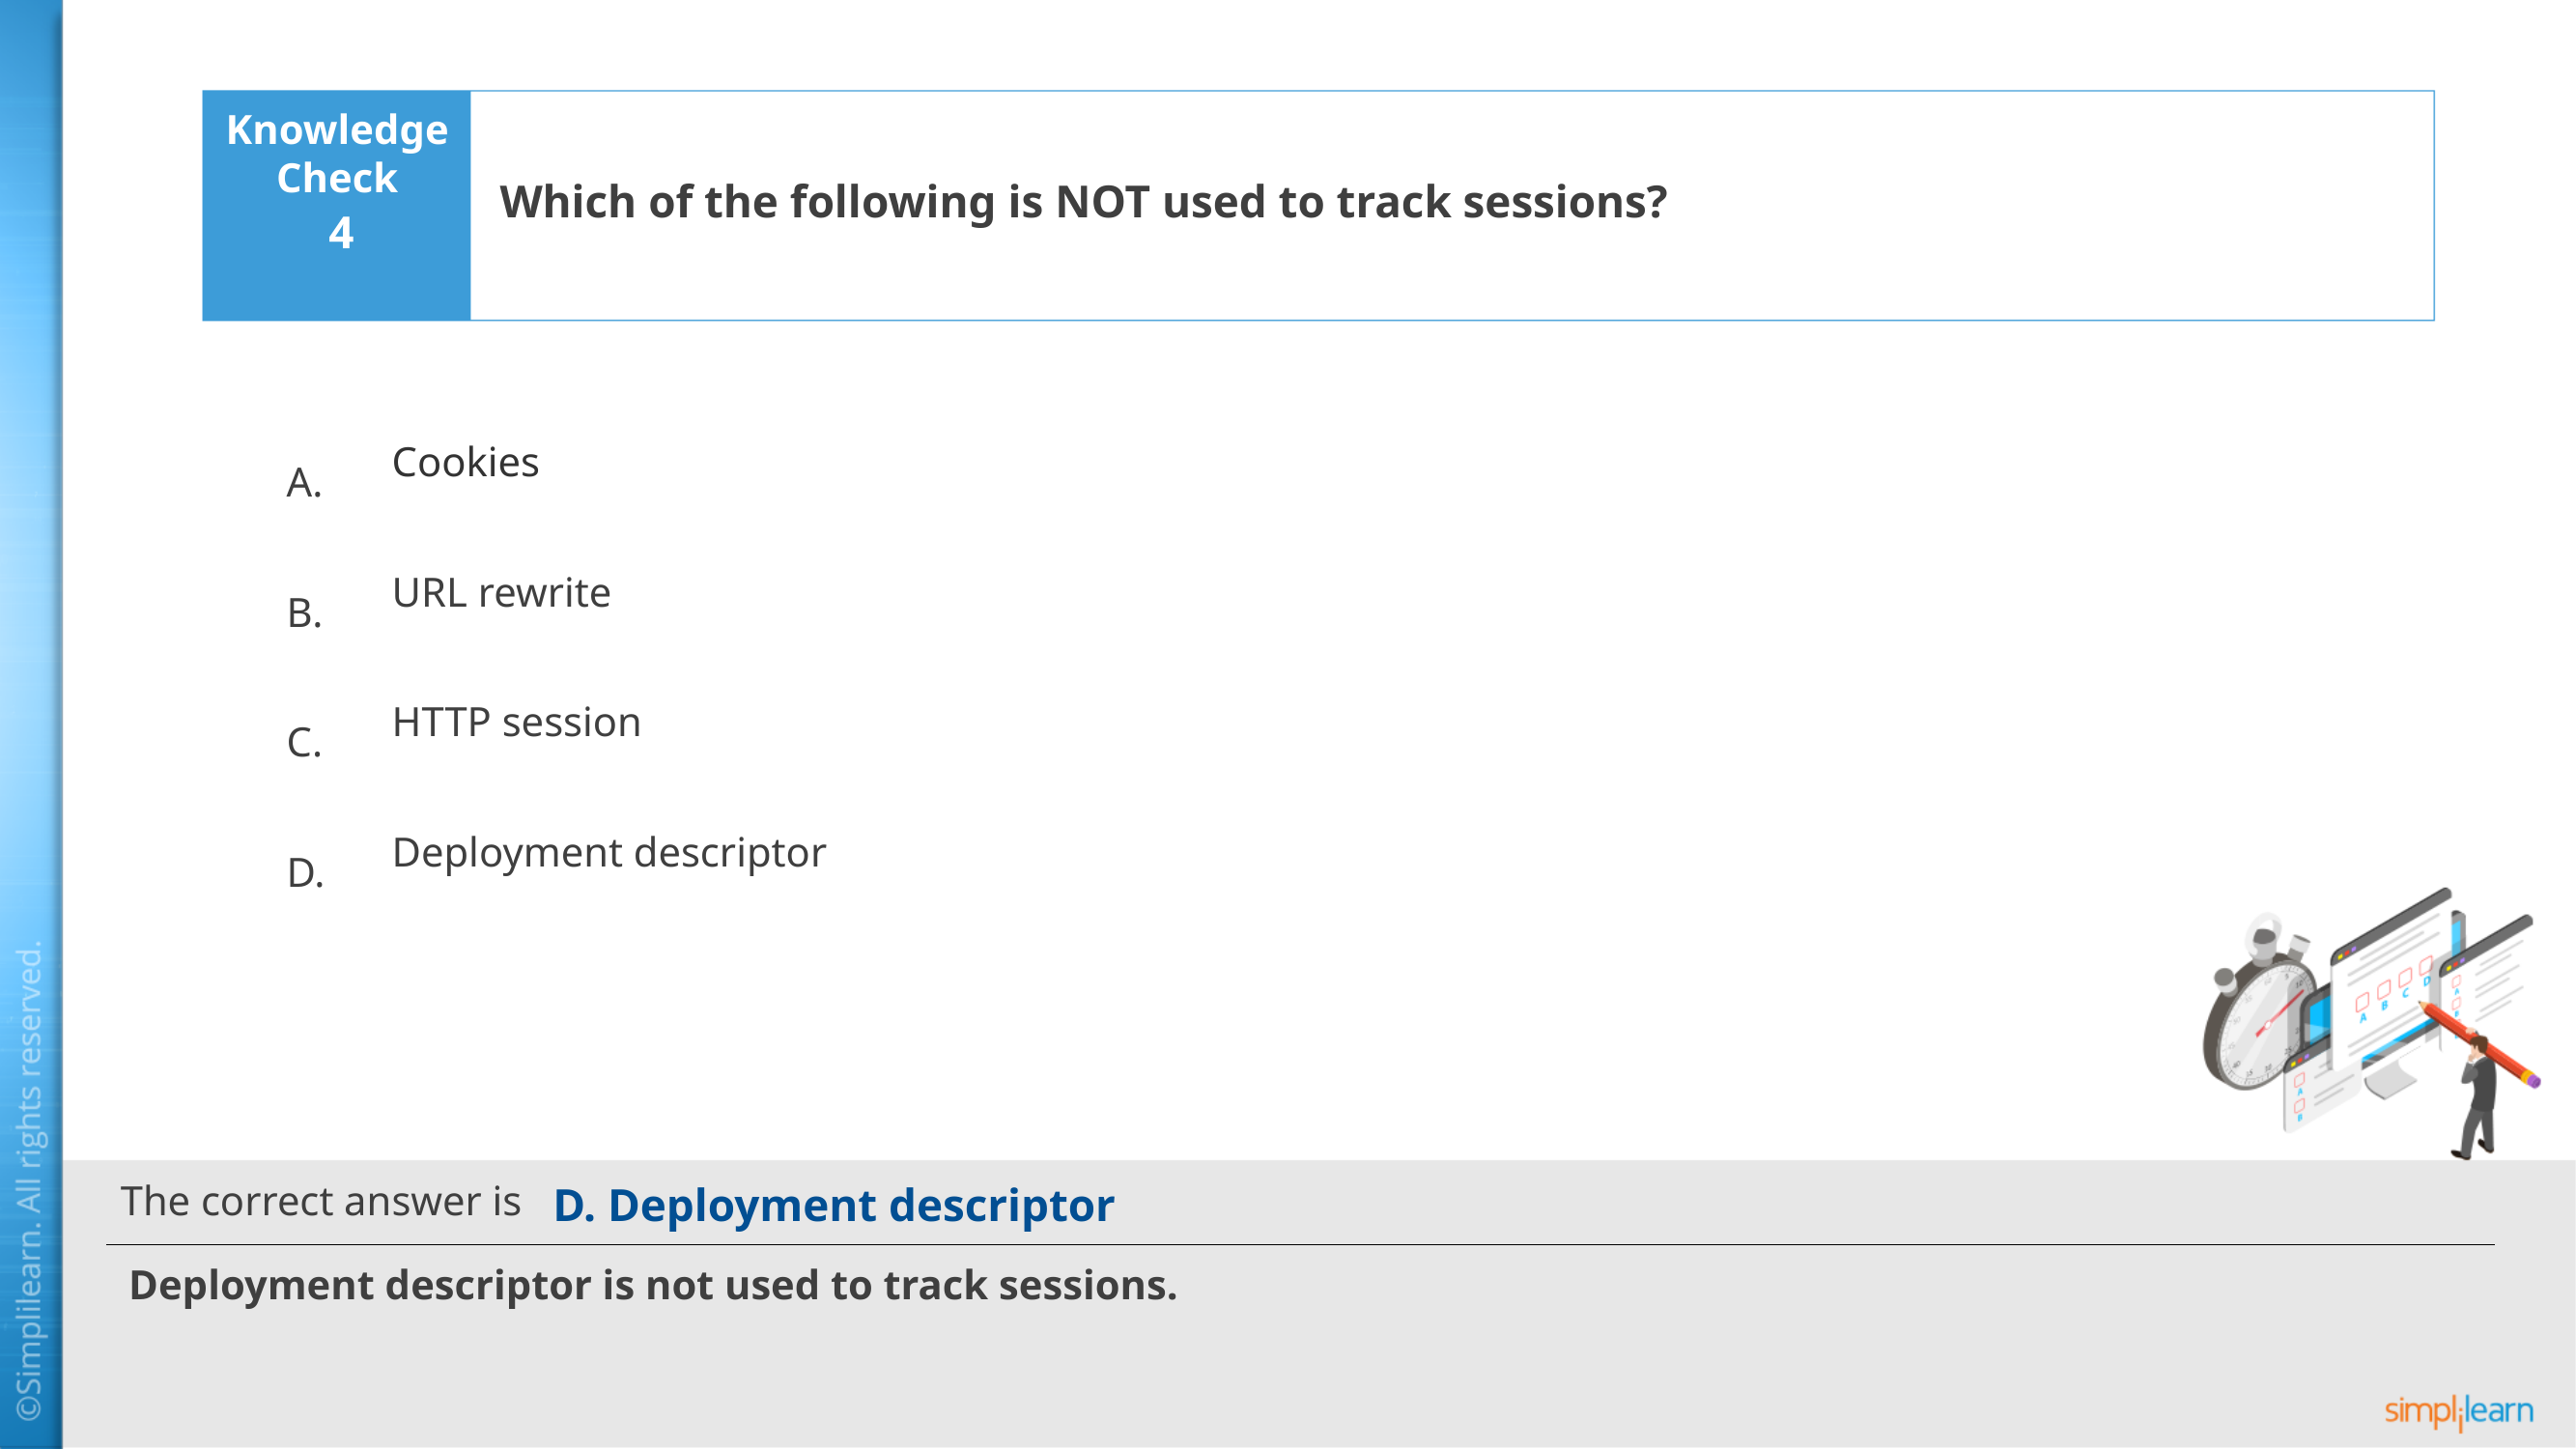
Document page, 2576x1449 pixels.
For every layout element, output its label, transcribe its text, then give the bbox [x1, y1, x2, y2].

list URL rewrite [369, 572, 2152, 684]
picture [0, 0, 2576, 1449]
list Which of the following is NOT used to track sessions? [477, 90, 2430, 317]
list Deployment descriptor is not used to track sessions. [105, 1257, 2514, 1416]
list Cookies [369, 441, 2152, 554]
list 4 [203, 203, 472, 310]
list Deployment descriptor [369, 832, 2152, 944]
list D. Deployment descriptor [530, 1167, 1961, 1232]
list HTTP session [369, 701, 2152, 813]
